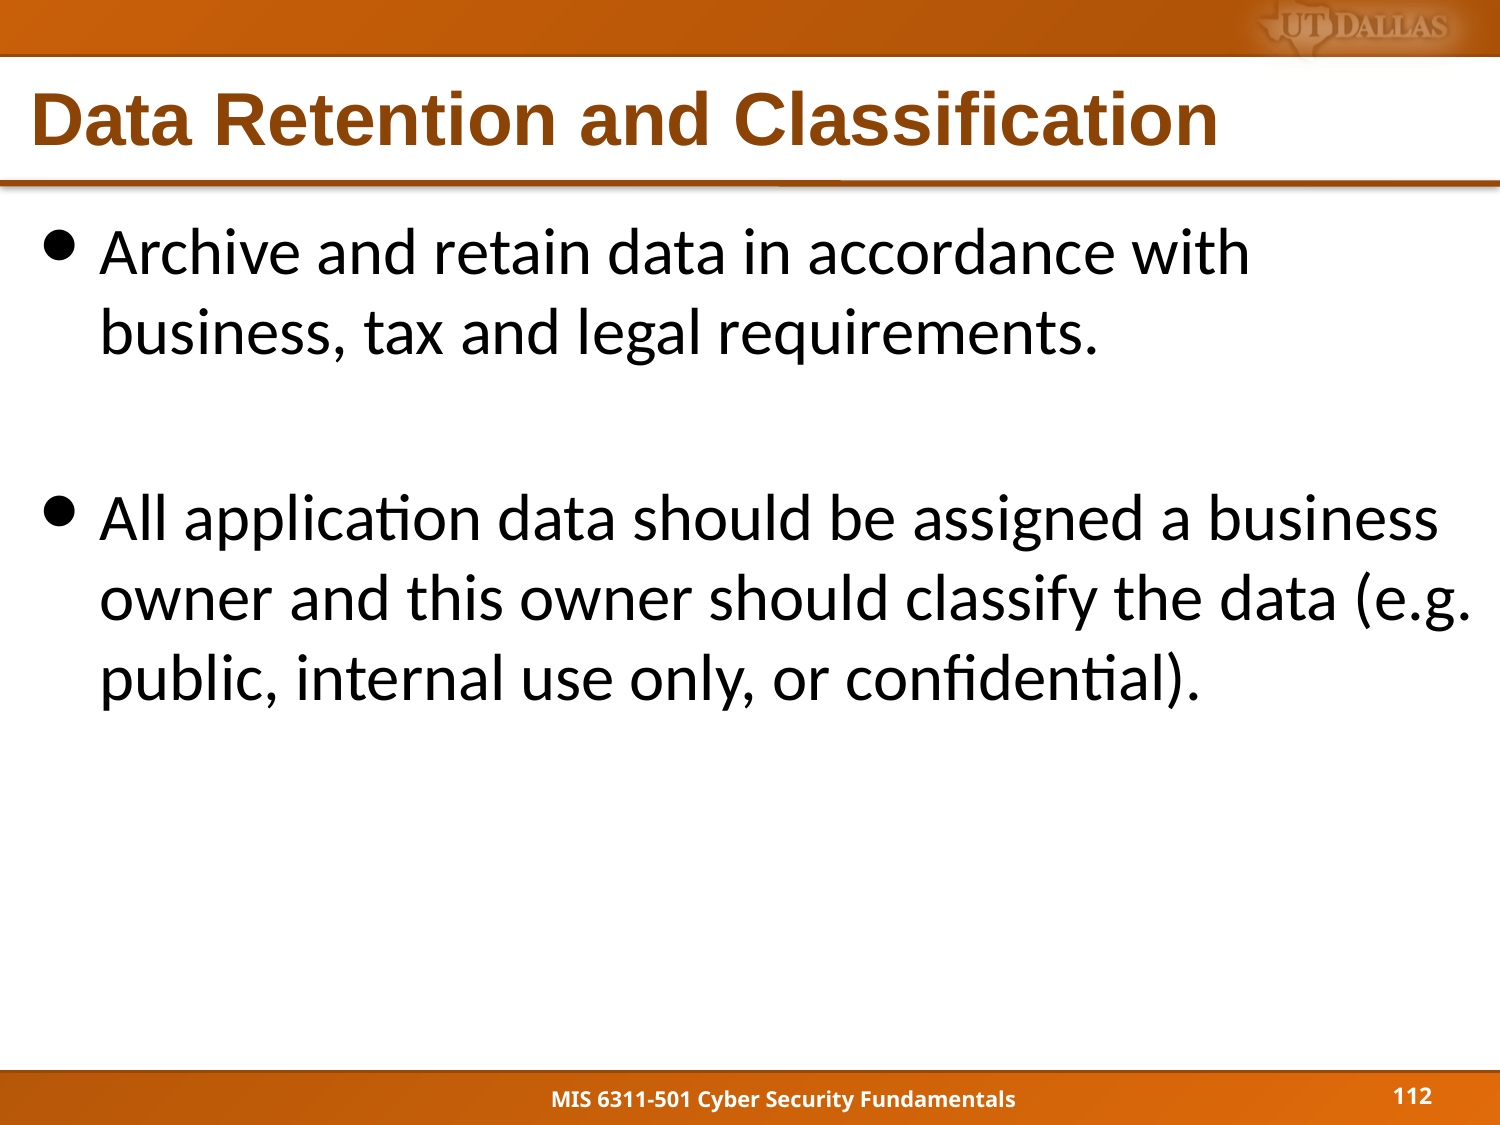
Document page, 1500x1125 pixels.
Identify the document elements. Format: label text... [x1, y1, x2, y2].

list Archive and retain data in accordance with business, tax and legal requirements. All application data should be assigned a business owner and this owner should classify the data (e.g. public, internal use only, or confidential). [24, 199, 1500, 1077]
title Data Retention and Classification [0, 64, 1500, 178]
slide_number 112 [1350, 1076, 1475, 1120]
picture [1218, 0, 1500, 64]
